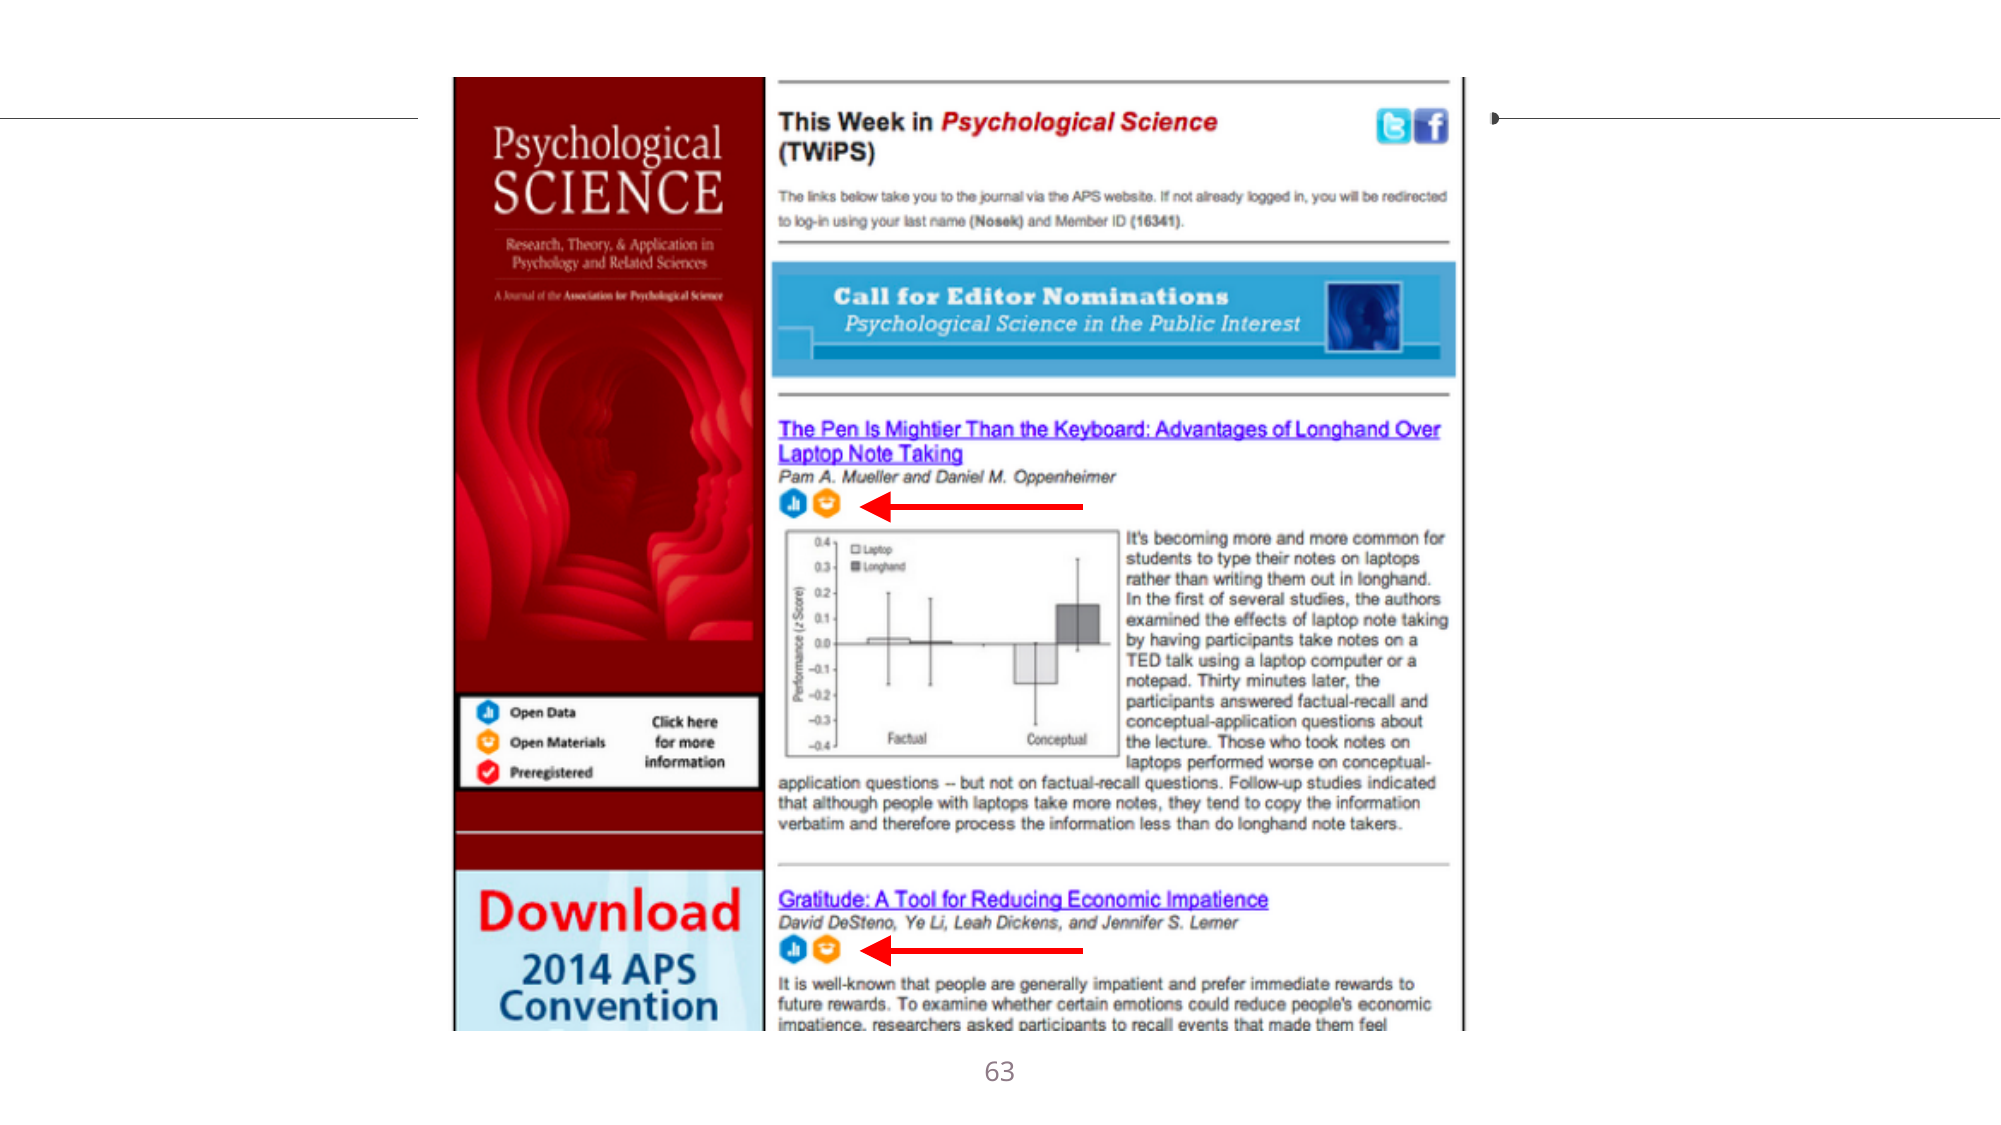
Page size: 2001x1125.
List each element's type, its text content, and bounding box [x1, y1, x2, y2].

picture [418, 77, 1492, 1032]
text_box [859, 506, 1084, 952]
slide_number 63 [954, 1040, 1045, 1125]
